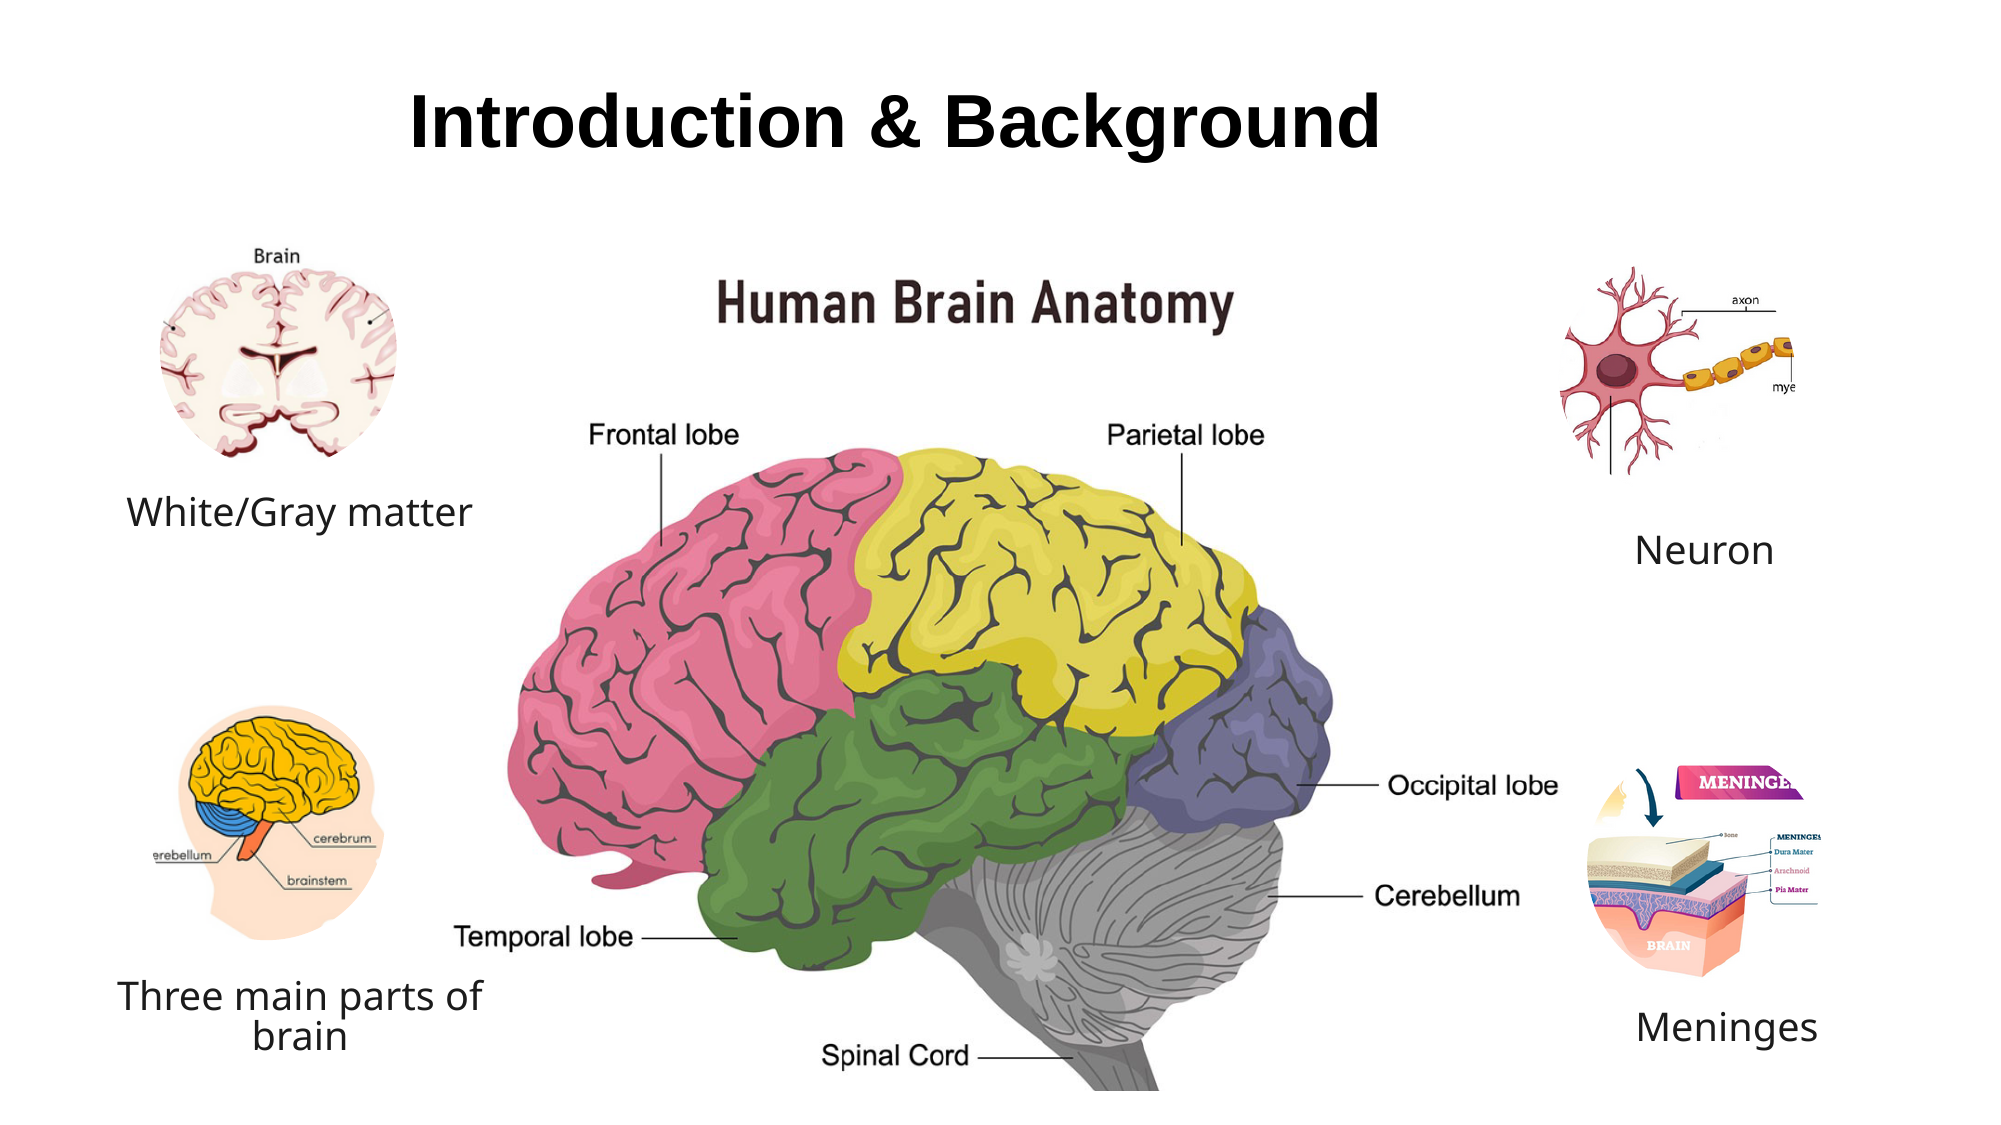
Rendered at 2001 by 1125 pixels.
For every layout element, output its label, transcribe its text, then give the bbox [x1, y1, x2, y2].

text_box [1546, 747, 1909, 1052]
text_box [119, 231, 481, 575]
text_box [1501, 258, 1909, 575]
picture [441, 267, 1645, 1091]
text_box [78, 703, 522, 1059]
title Introduction & Background [394, 67, 1548, 232]
